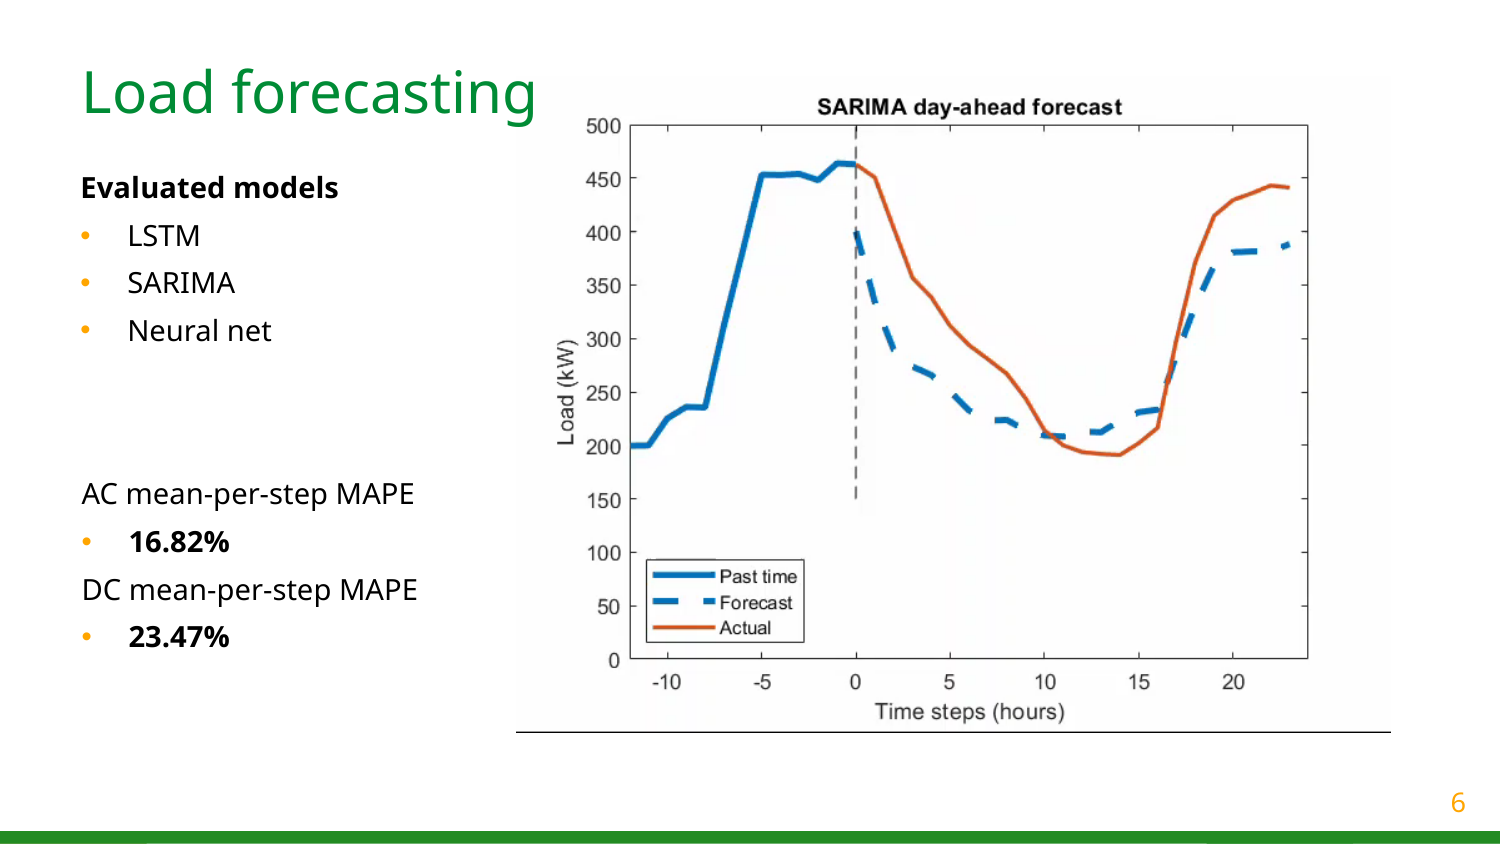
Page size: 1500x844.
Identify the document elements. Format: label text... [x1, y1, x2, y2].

text_box Load forecasting [66, 0, 1127, 141]
text_box Evaluated models LSTM SARIMA Neural net [65, 154, 475, 383]
slide_number 6 [1391, 770, 1482, 822]
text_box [515, 75, 1392, 734]
text_box AC mean-per-step MAPE 16.82% DC mean-per-step MAPE 23.47% [66, 460, 477, 689]
